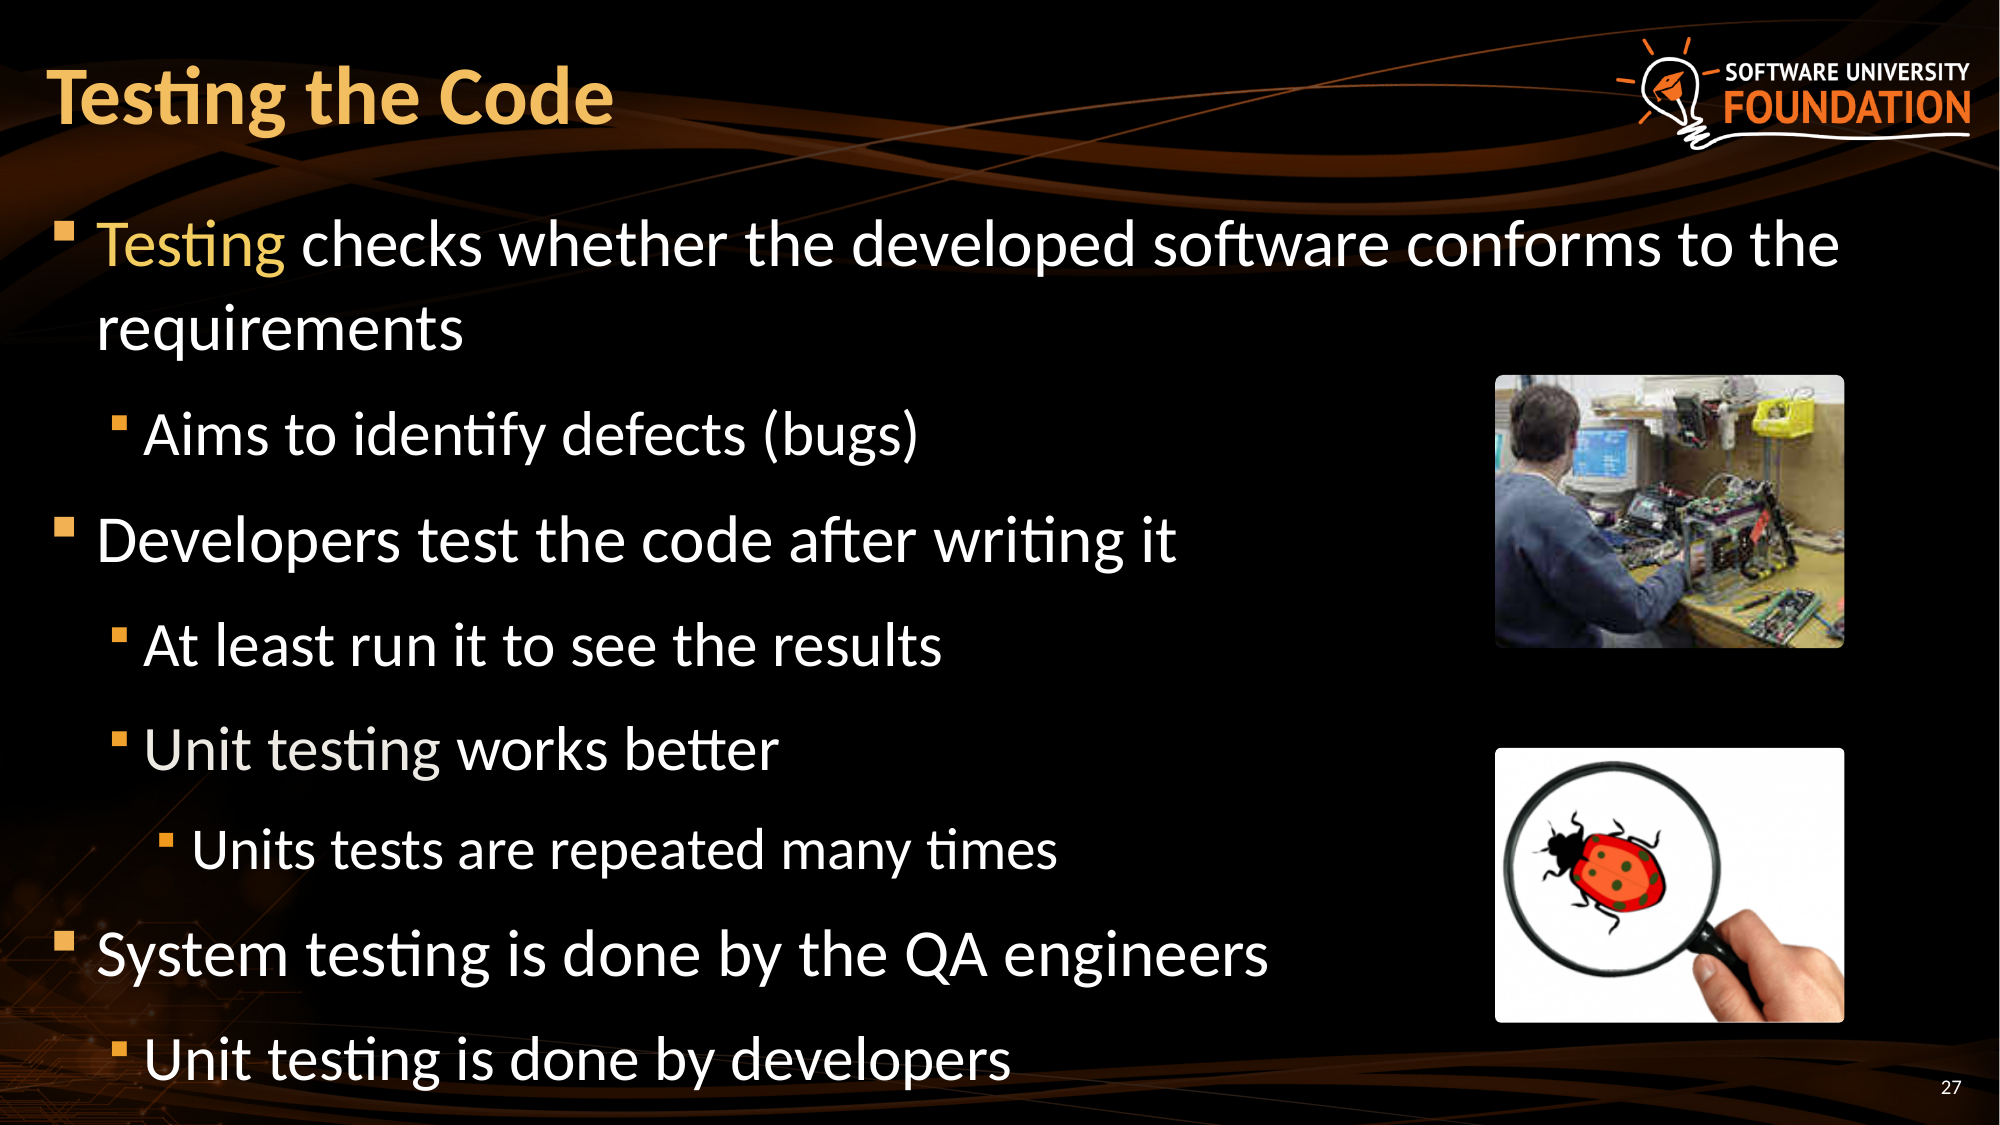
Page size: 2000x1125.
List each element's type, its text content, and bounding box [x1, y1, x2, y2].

list Testing checks whether the developed software conforms to the requirements Aims to identify defects (bugs) Developers test the code after writing it At least run it to see the results Unit testing works better Units tests are repeated many times System testing is done by the QA engineers Unit testing is done by developers [31, 188, 1968, 1103]
picture [0, 0, 2000, 1125]
title Testing the Code [30, 6, 1602, 189]
